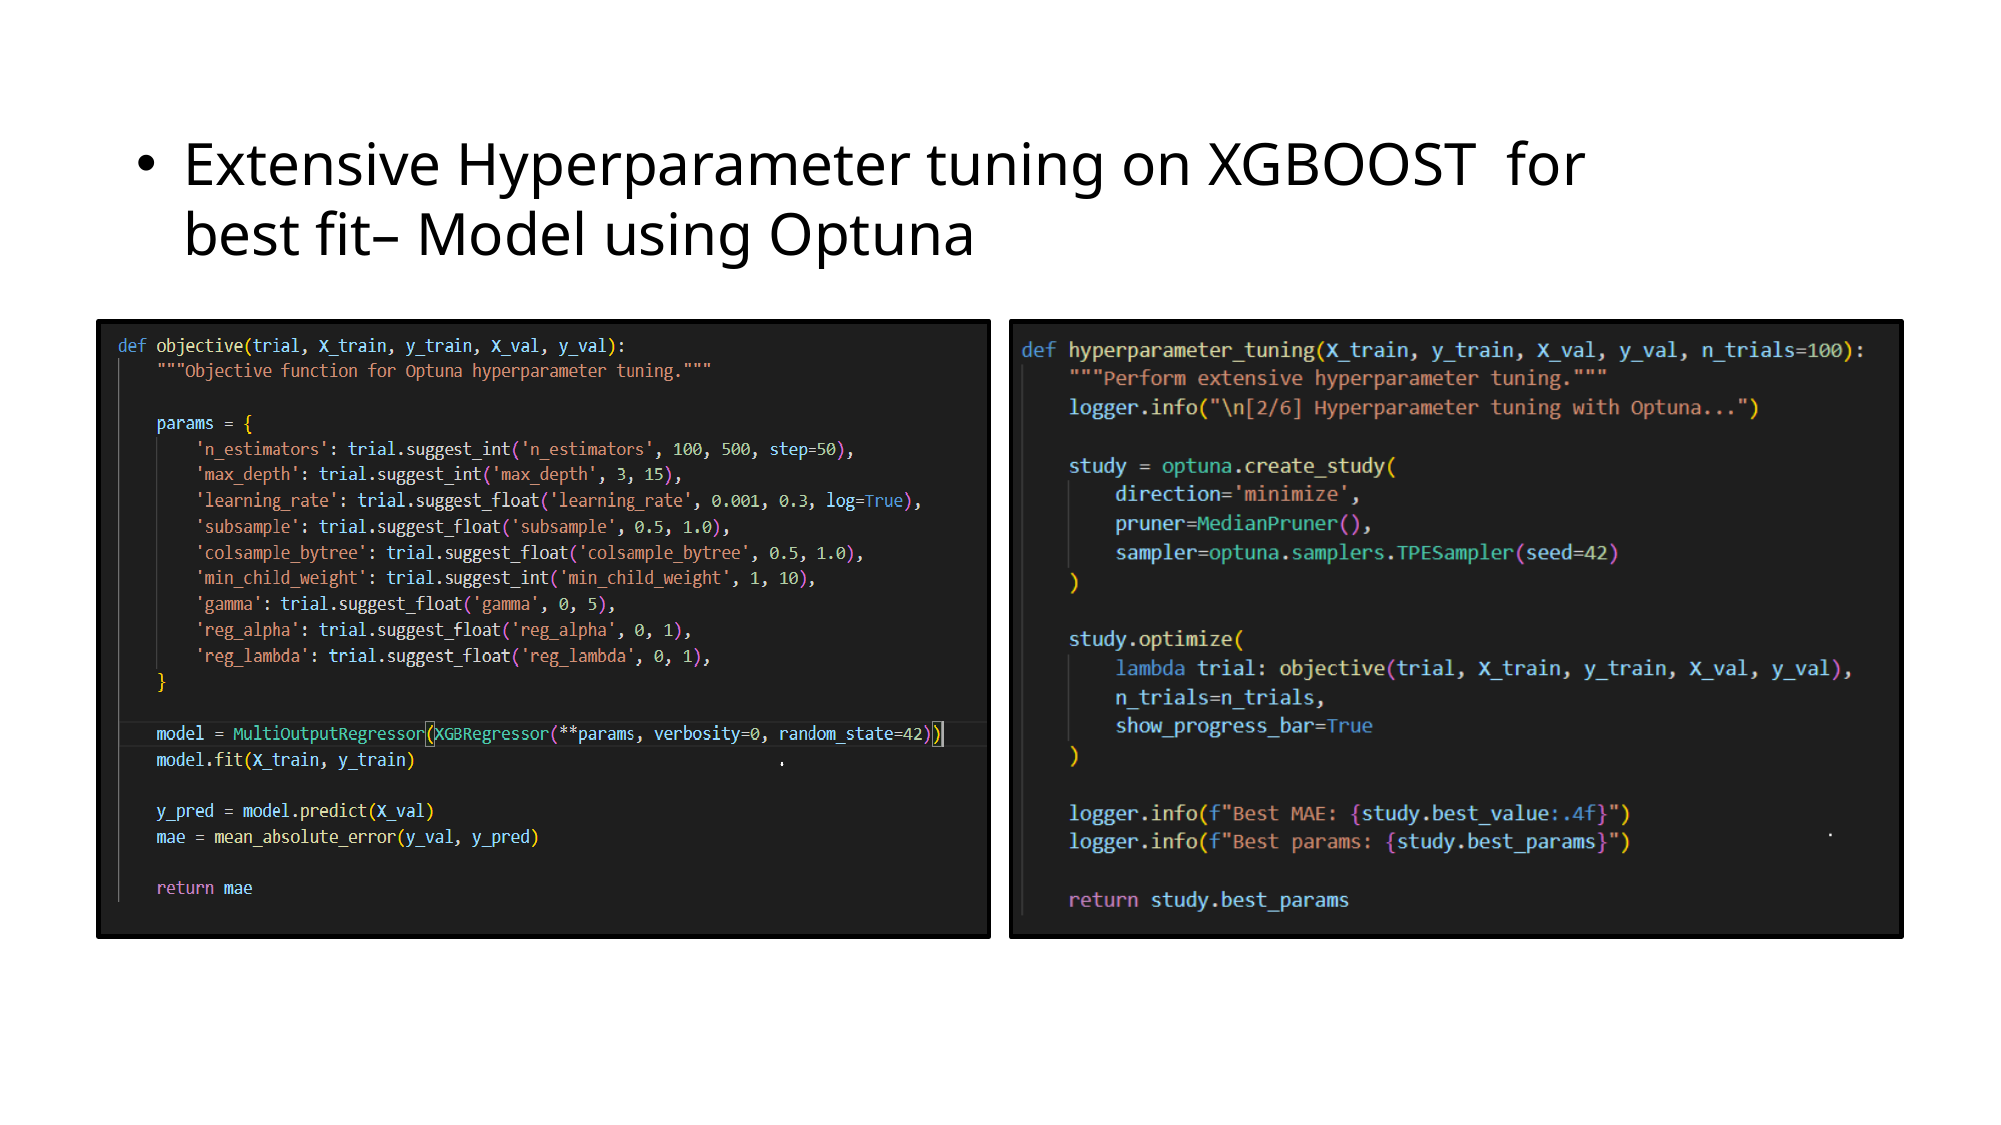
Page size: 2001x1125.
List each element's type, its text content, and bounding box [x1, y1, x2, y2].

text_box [100, 323, 1900, 935]
text_box Extensive Hyperparameter tuning on XGBOOST for best fit– Model using Optuna [121, 119, 1732, 275]
